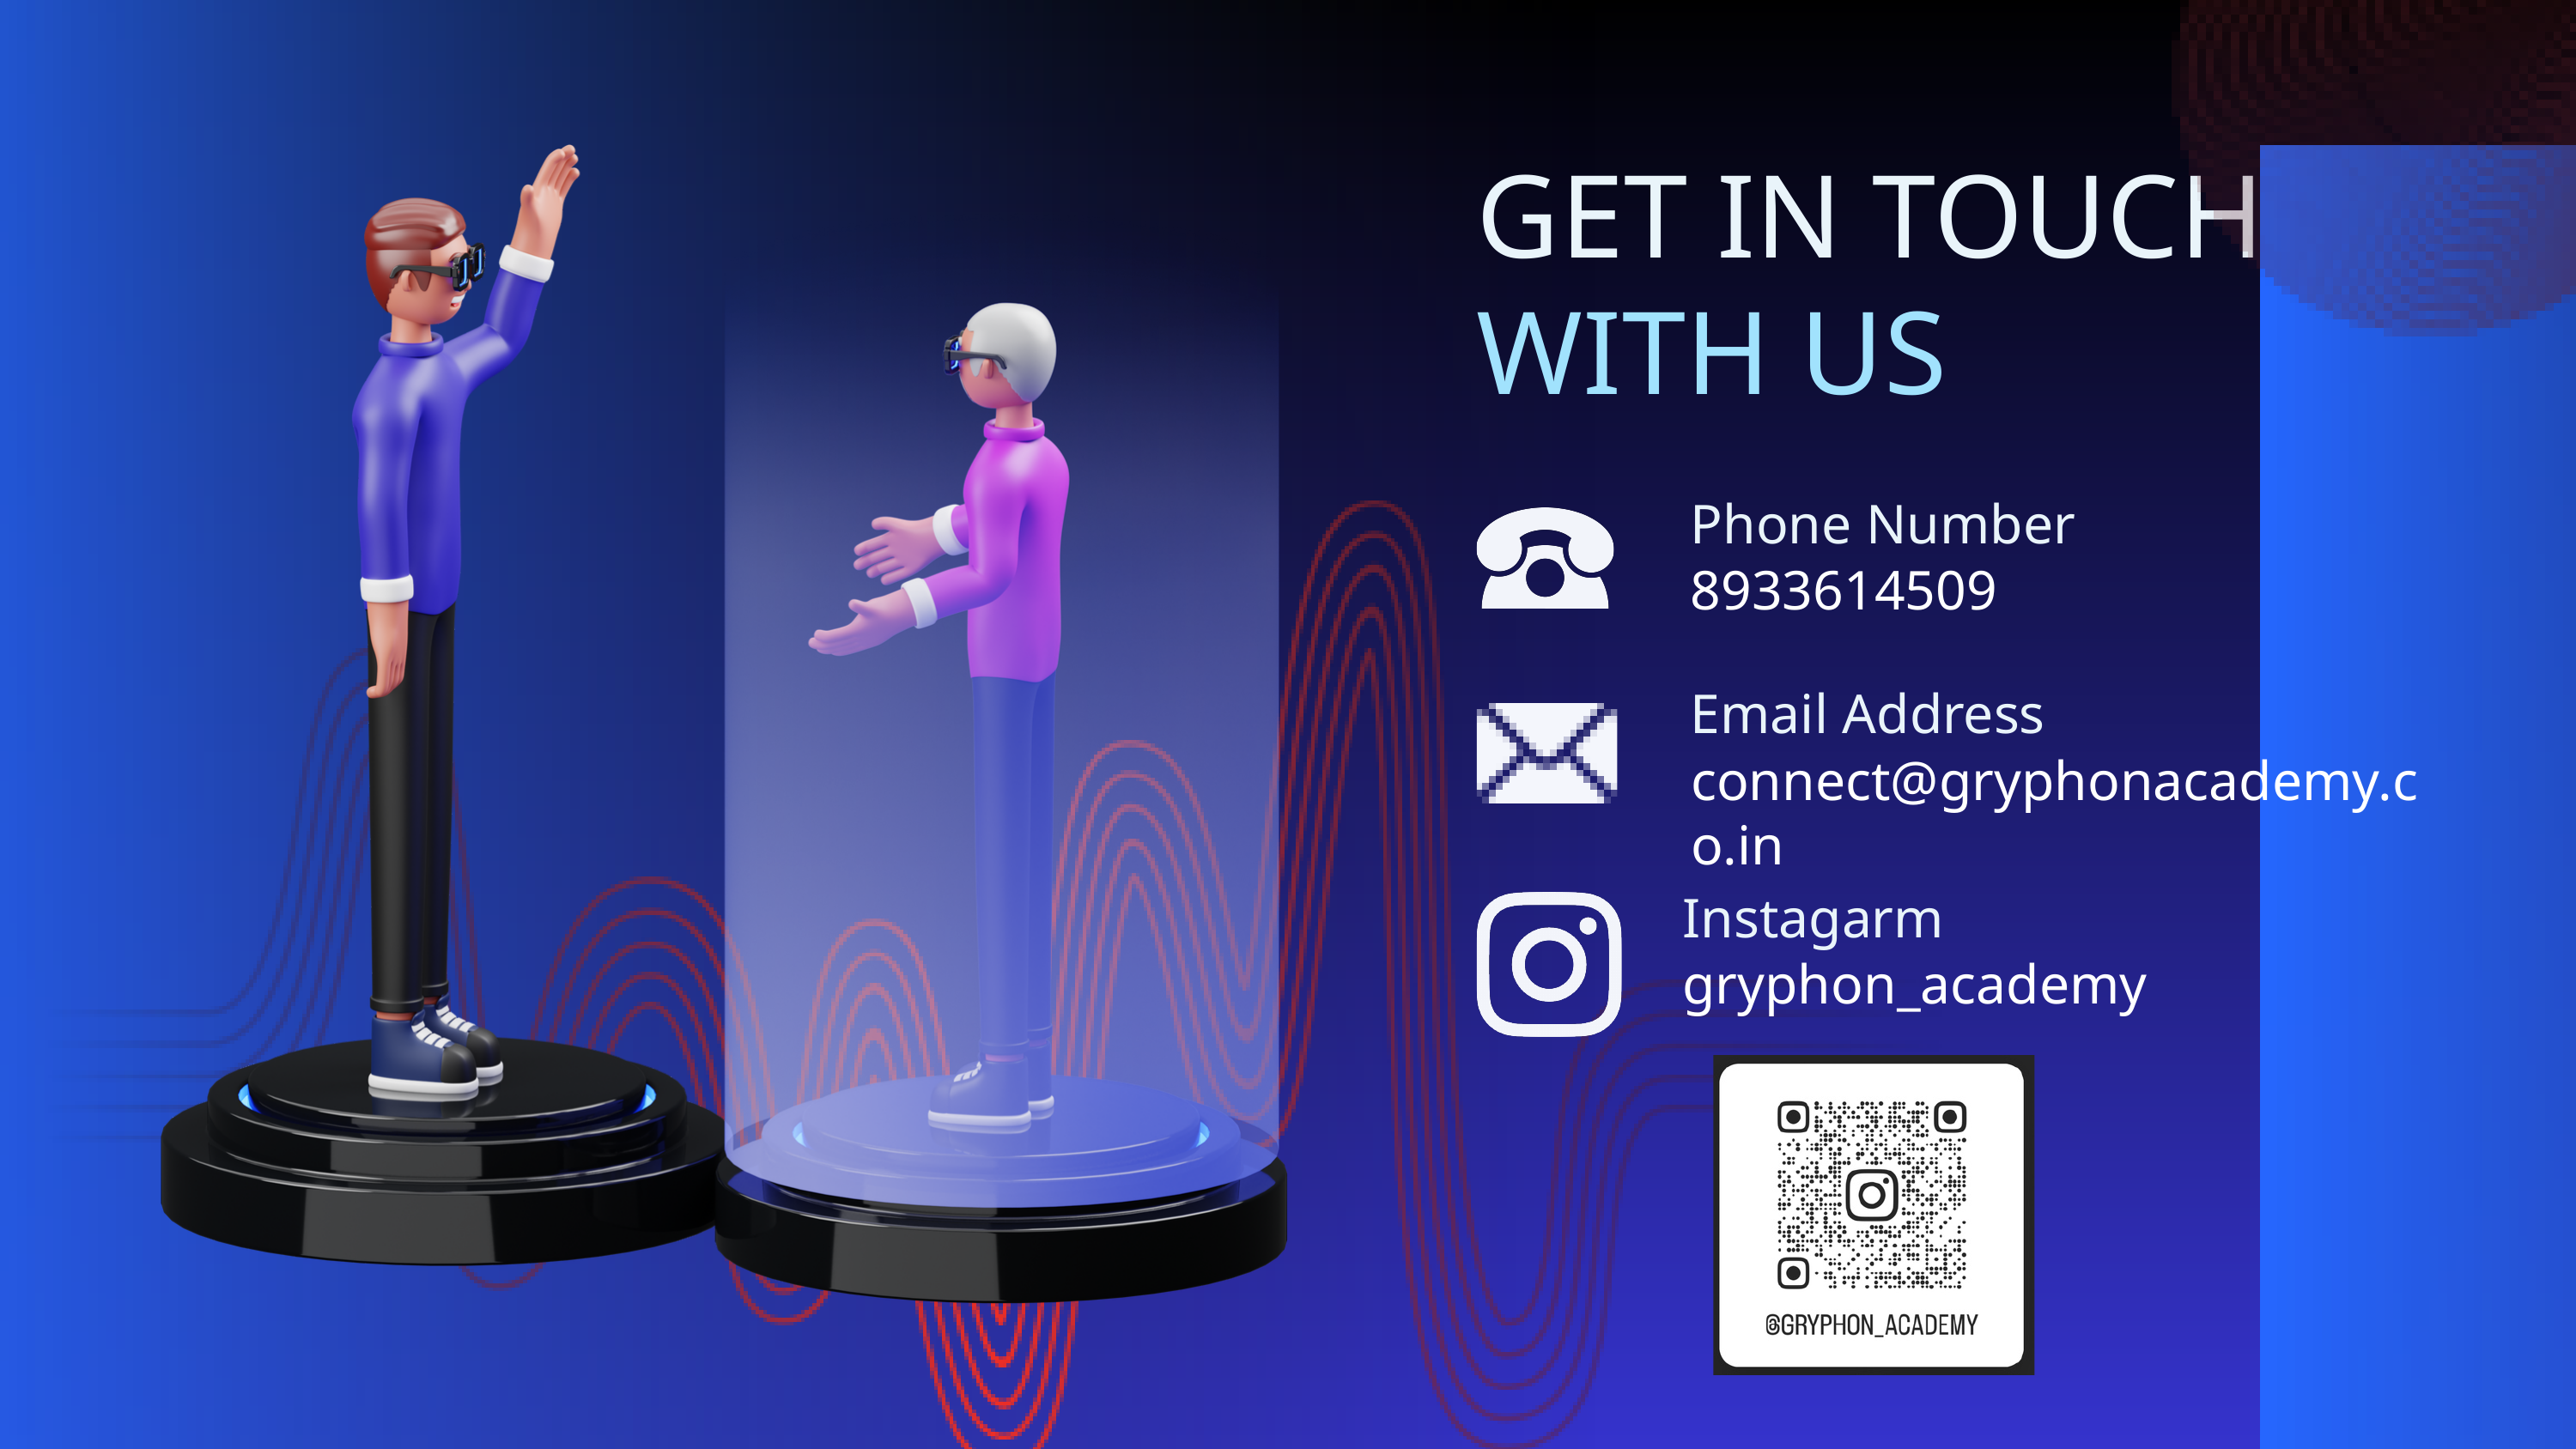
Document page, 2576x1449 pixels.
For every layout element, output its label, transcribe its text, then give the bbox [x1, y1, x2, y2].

text_box connect@gryphonacademy.co.in [1691, 746, 2432, 876]
text_box Email Address [1691, 692, 2142, 745]
text_box GET IN TOUCH [1476, 143, 2138, 280]
text_box 8933614509 [1691, 556, 2077, 621]
text_box WITH US [1476, 280, 2337, 418]
text_box Instagarm [1682, 895, 2134, 949]
text_box [1713, 1055, 2035, 1376]
text_box [2138, 0, 2576, 371]
text_box [1476, 892, 1622, 1037]
text_box [48, 500, 1947, 1449]
text_box Phone Number [1691, 501, 2142, 555]
text_box [1476, 507, 1614, 609]
text_box [0, 0, 1596, 1449]
text_box [161, 144, 1289, 1304]
text_box [2260, 371, 2576, 1449]
text_box [1476, 703, 1618, 803]
text_box gryphon_academy [1682, 950, 2324, 1016]
